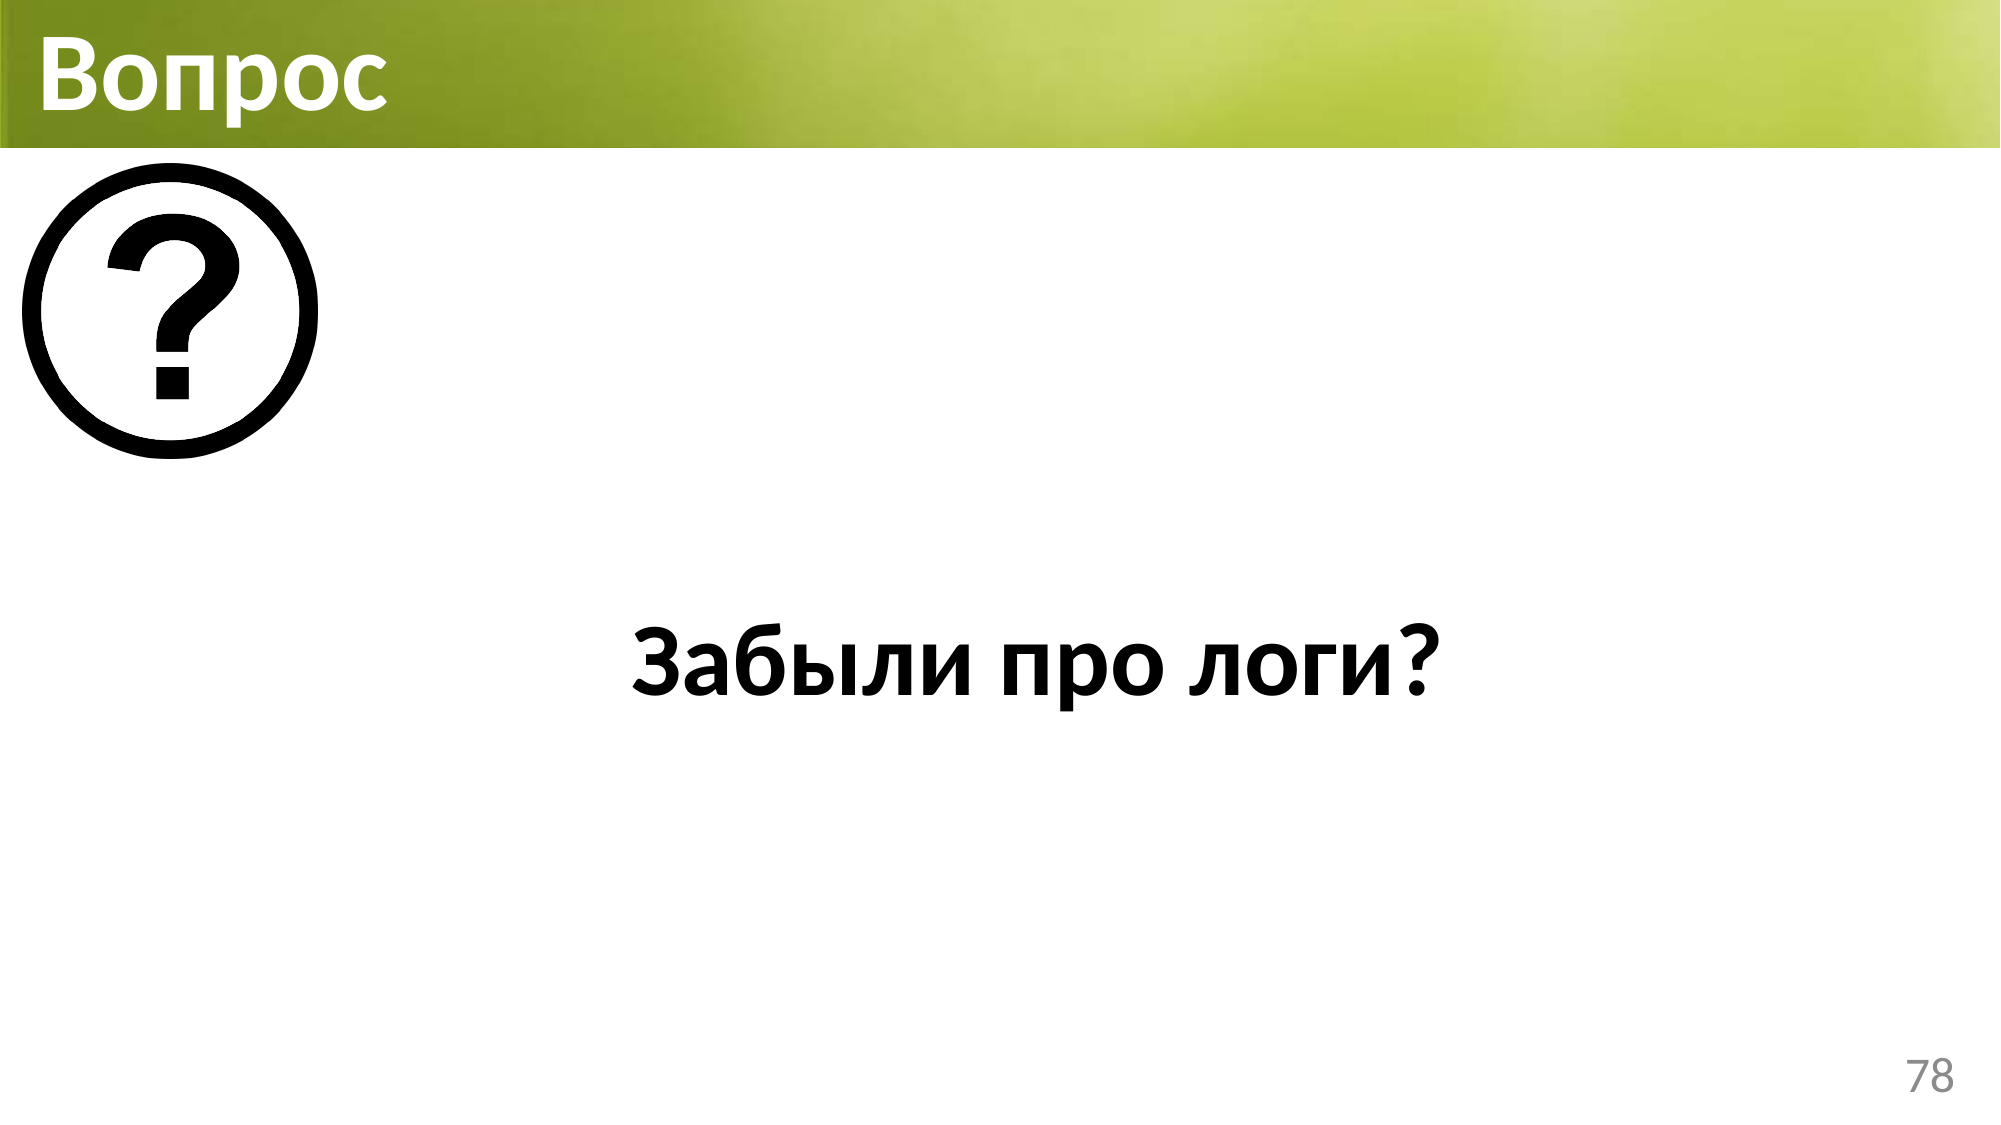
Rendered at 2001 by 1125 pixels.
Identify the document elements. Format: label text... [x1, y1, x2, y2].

picture [22, 163, 318, 459]
list Забыли про логи? [181, 458, 1895, 933]
picture [0, 0, 2000, 148]
slide_number 78 [1520, 1042, 1971, 1103]
